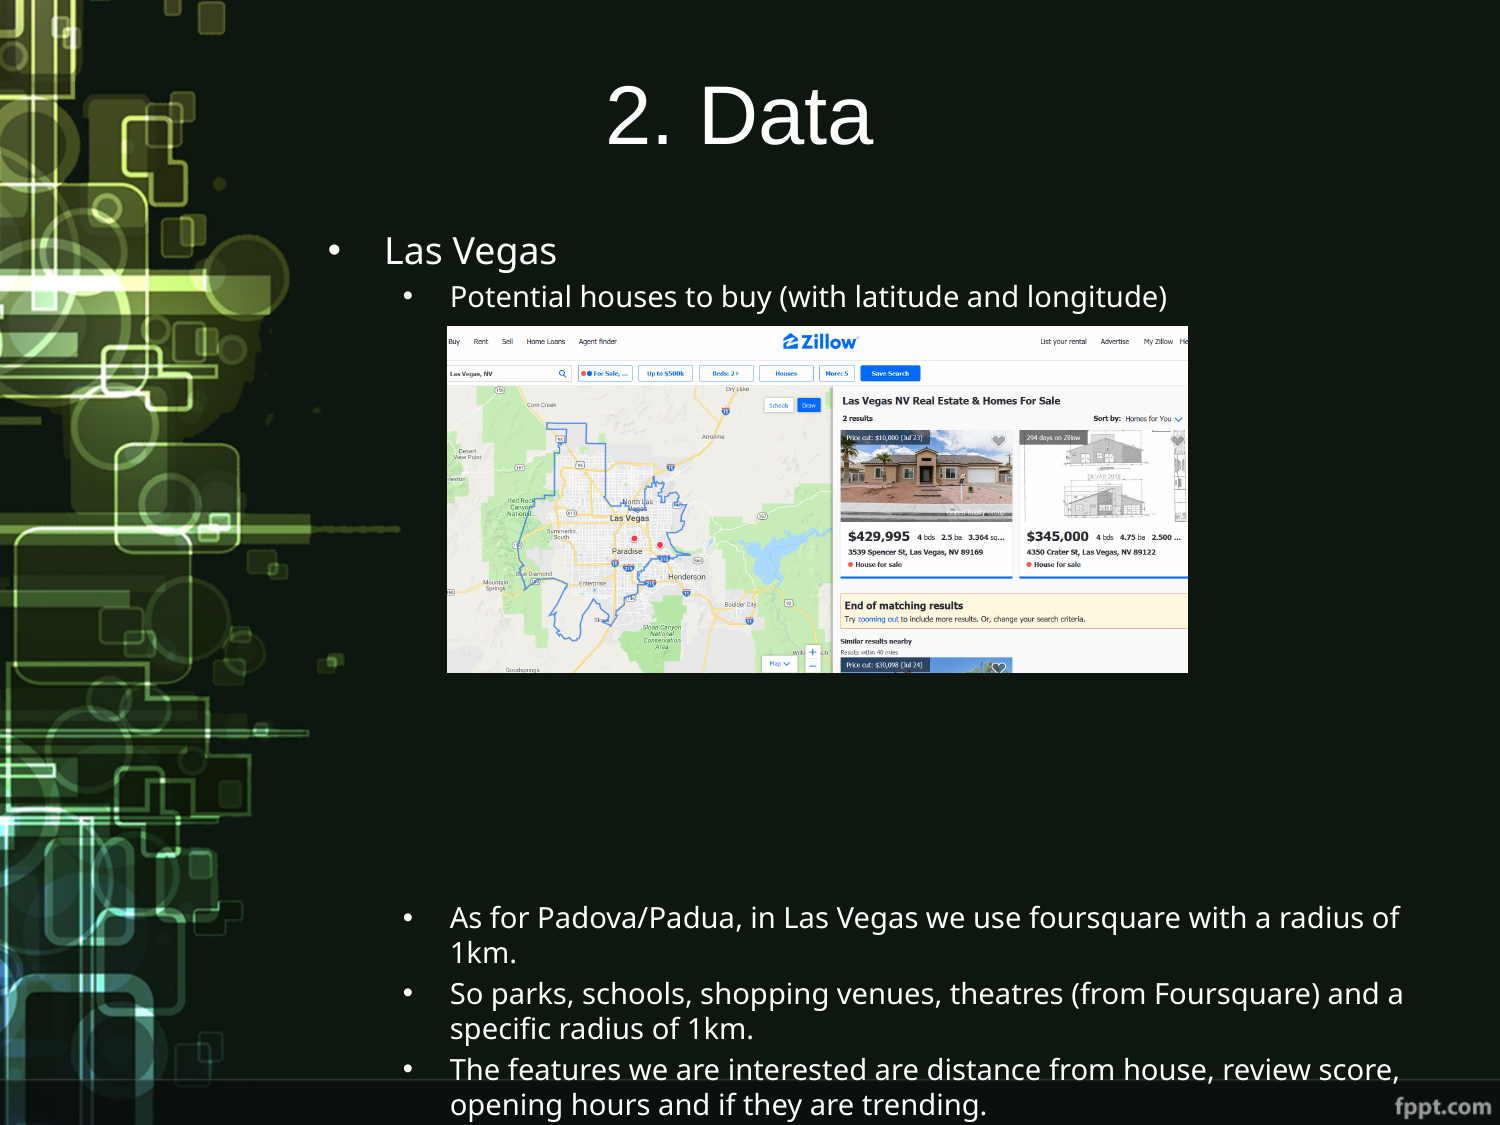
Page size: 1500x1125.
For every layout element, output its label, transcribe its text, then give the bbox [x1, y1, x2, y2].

picture [0, 0, 1500, 1125]
title 2. Data [64, 31, 1415, 192]
list Las Vegas Potential houses to buy (with latitude and longitude) As for Padova/Padua, in Las Vegas we use foursquare with a radius of 1km. So parks, schools, shopping venues, theatres (from Foursquare) and a specific radius of 1km. The features we are interested are distance from house, review score, opening hours and if they are trending. We consider also the distance of the house from the jobplace (Caesars Palace Casino Las Vegas). [312, 219, 1425, 1005]
